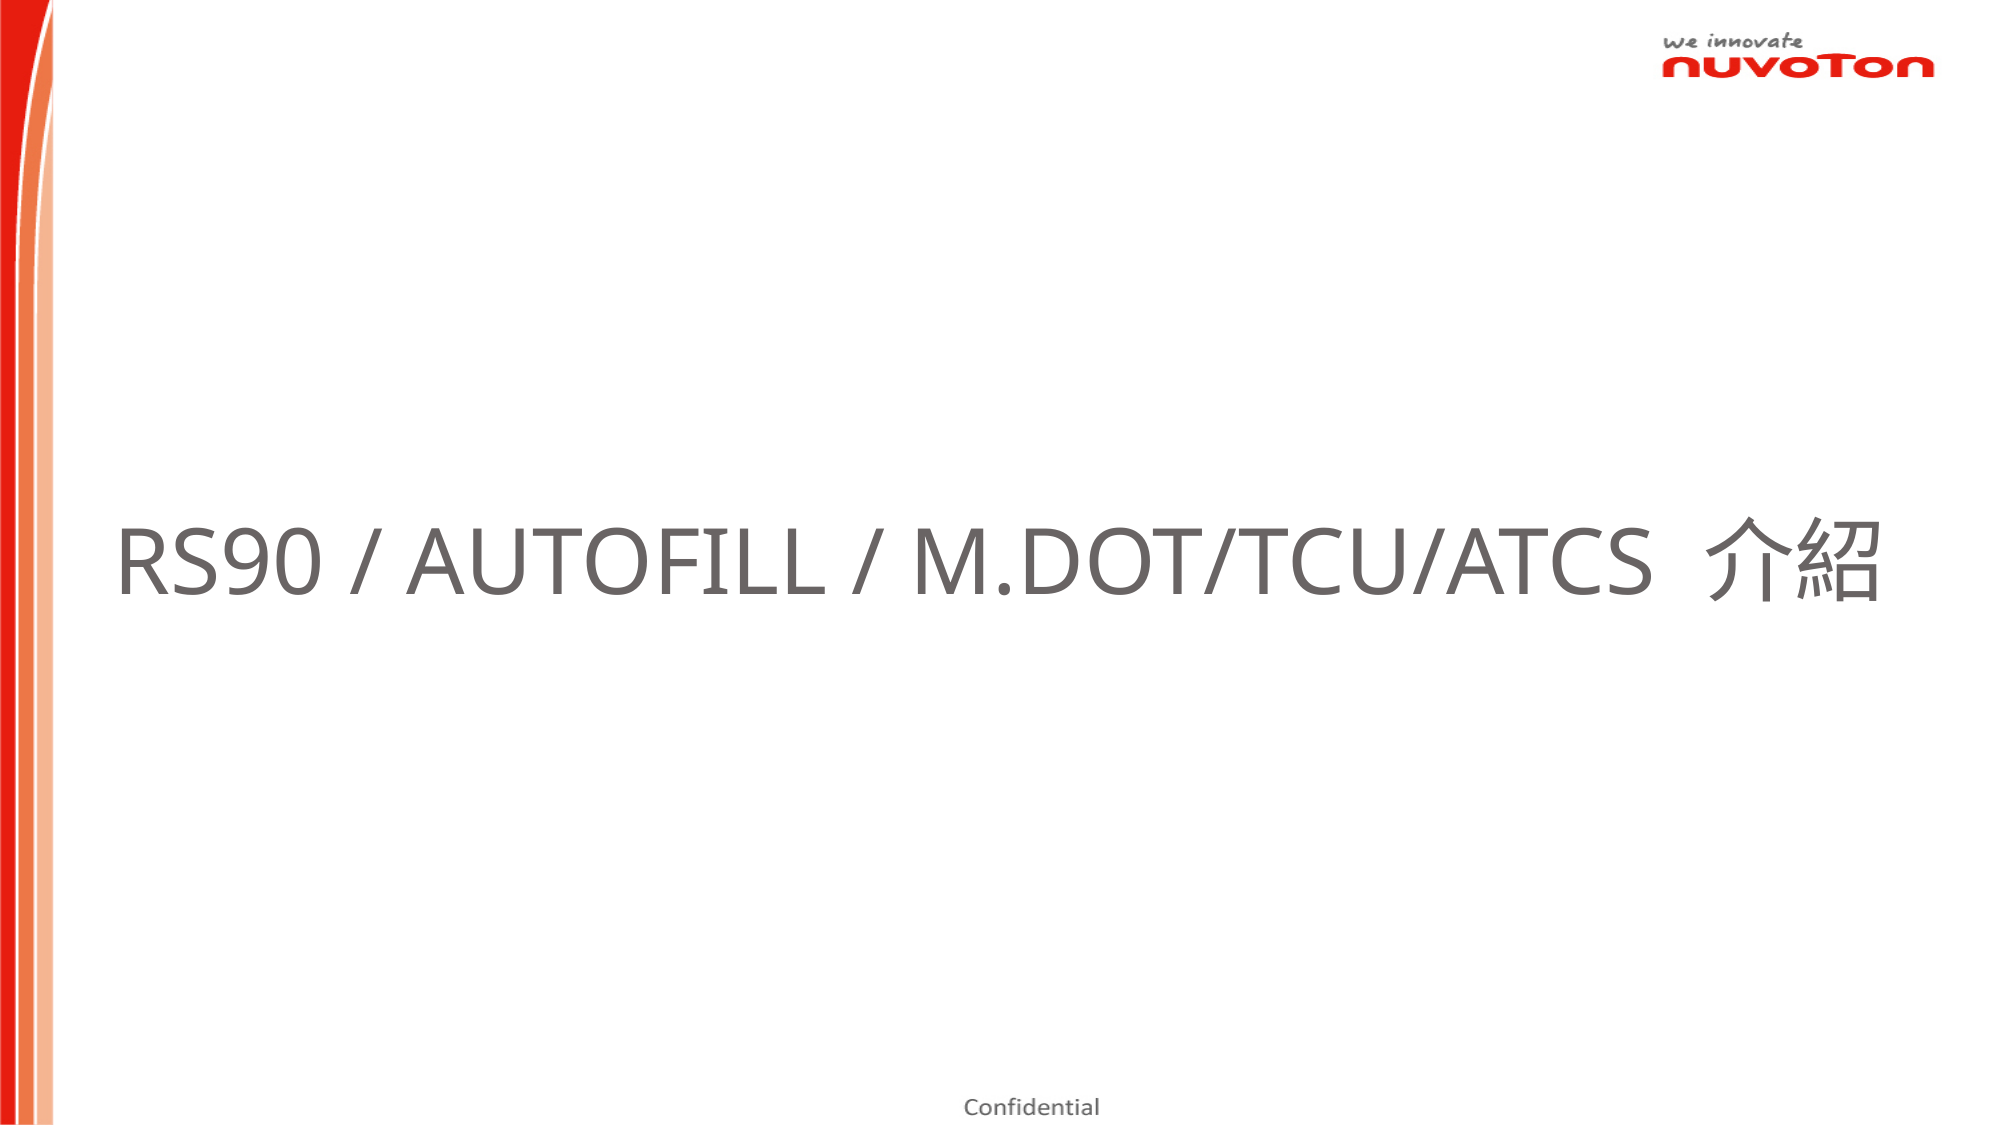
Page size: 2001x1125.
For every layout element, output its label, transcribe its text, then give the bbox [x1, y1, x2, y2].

title RS90 / AUTOFILL / M.DOT/TCU/ATCS 介紹 [61, 484, 1939, 628]
picture [0, 0, 2000, 1125]
